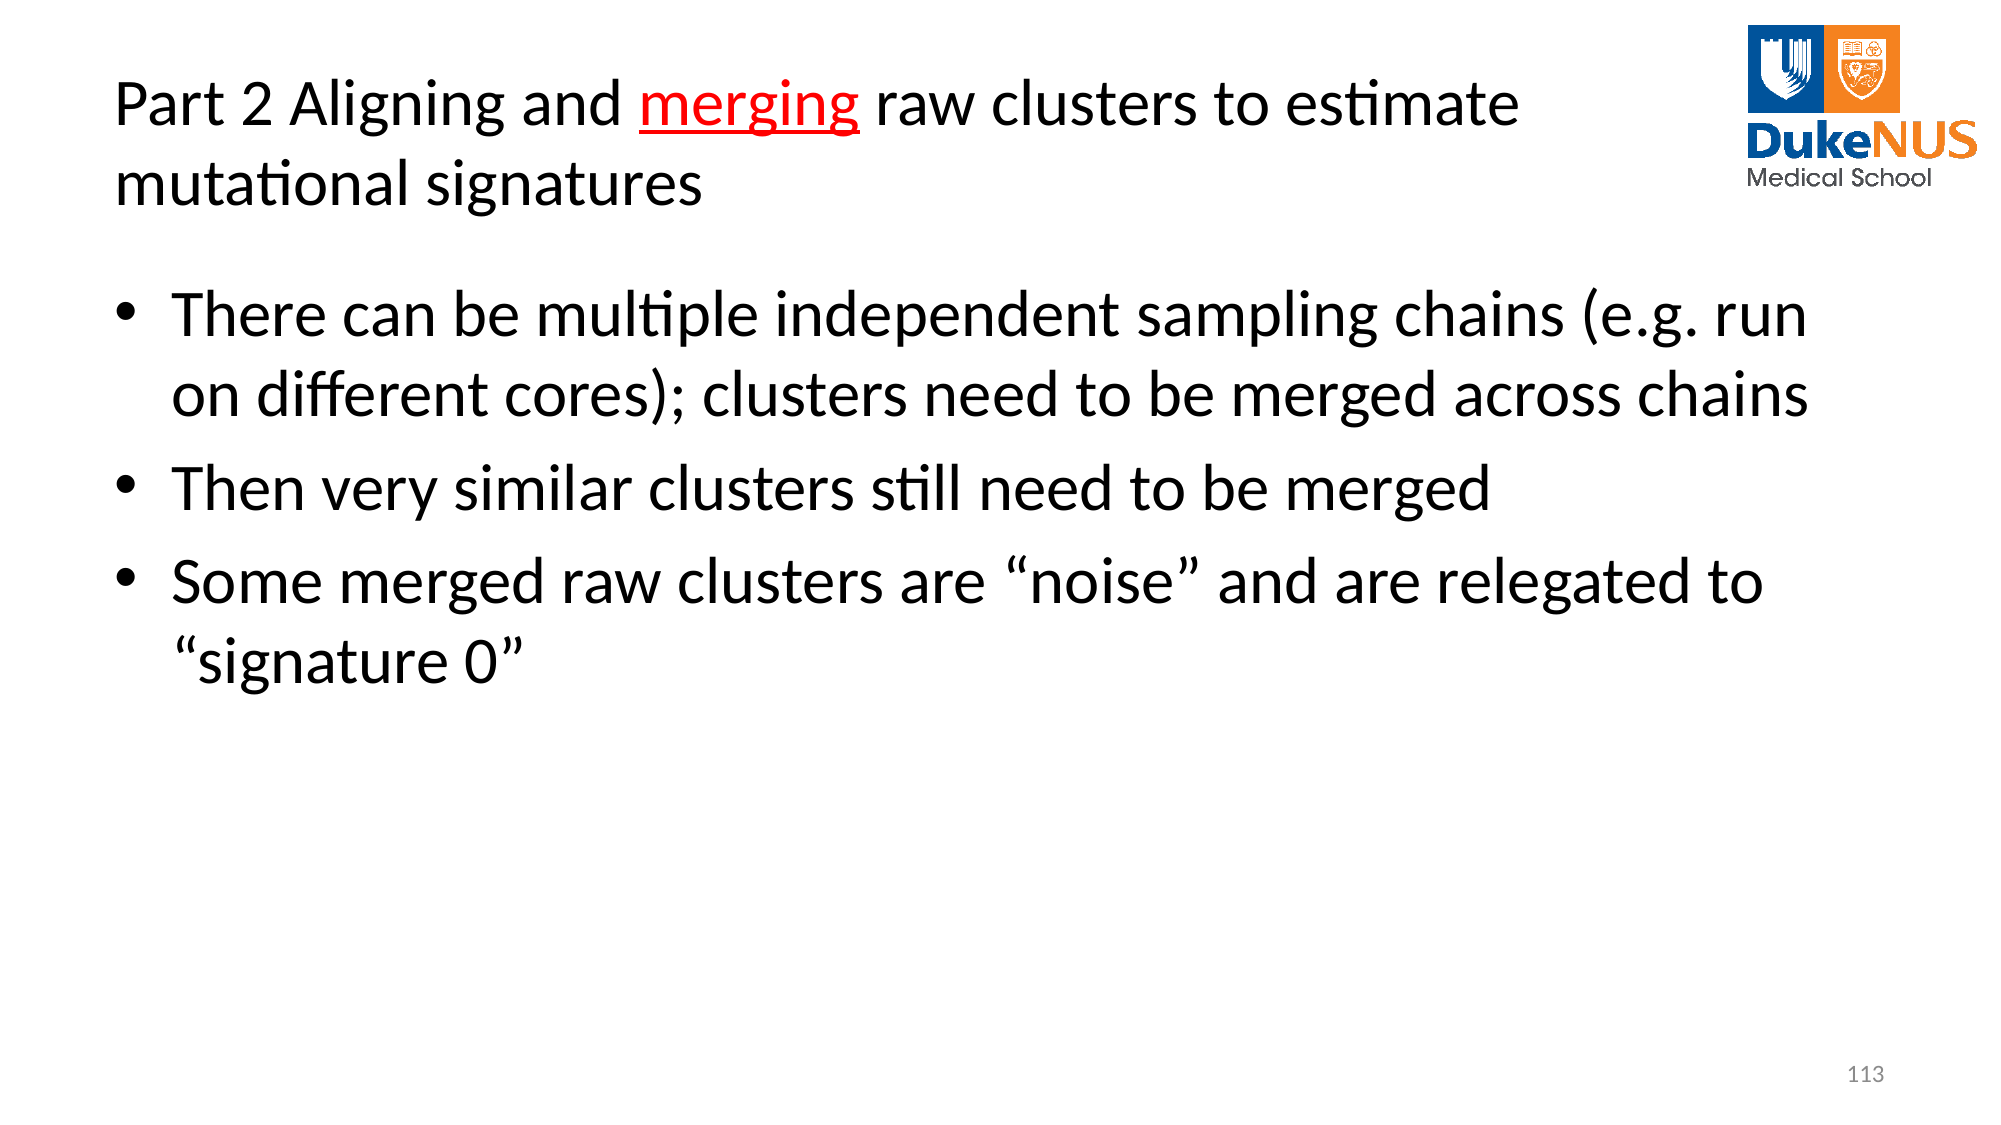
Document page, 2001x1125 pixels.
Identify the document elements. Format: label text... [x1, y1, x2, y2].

slide_number 113 [1433, 1042, 1900, 1103]
picture [1737, 12, 1978, 189]
title Part 2 Aligning and merging raw clusters to estimate mutational signatures [99, 45, 1600, 233]
list There can be multiple independent sampling chains (e.g. run on different cores); clusters need to be merged across chains Then very similar clusters still need to be merged Some merged raw clusters are “noise” and are relegated to “signature 0” [99, 262, 1900, 1005]
